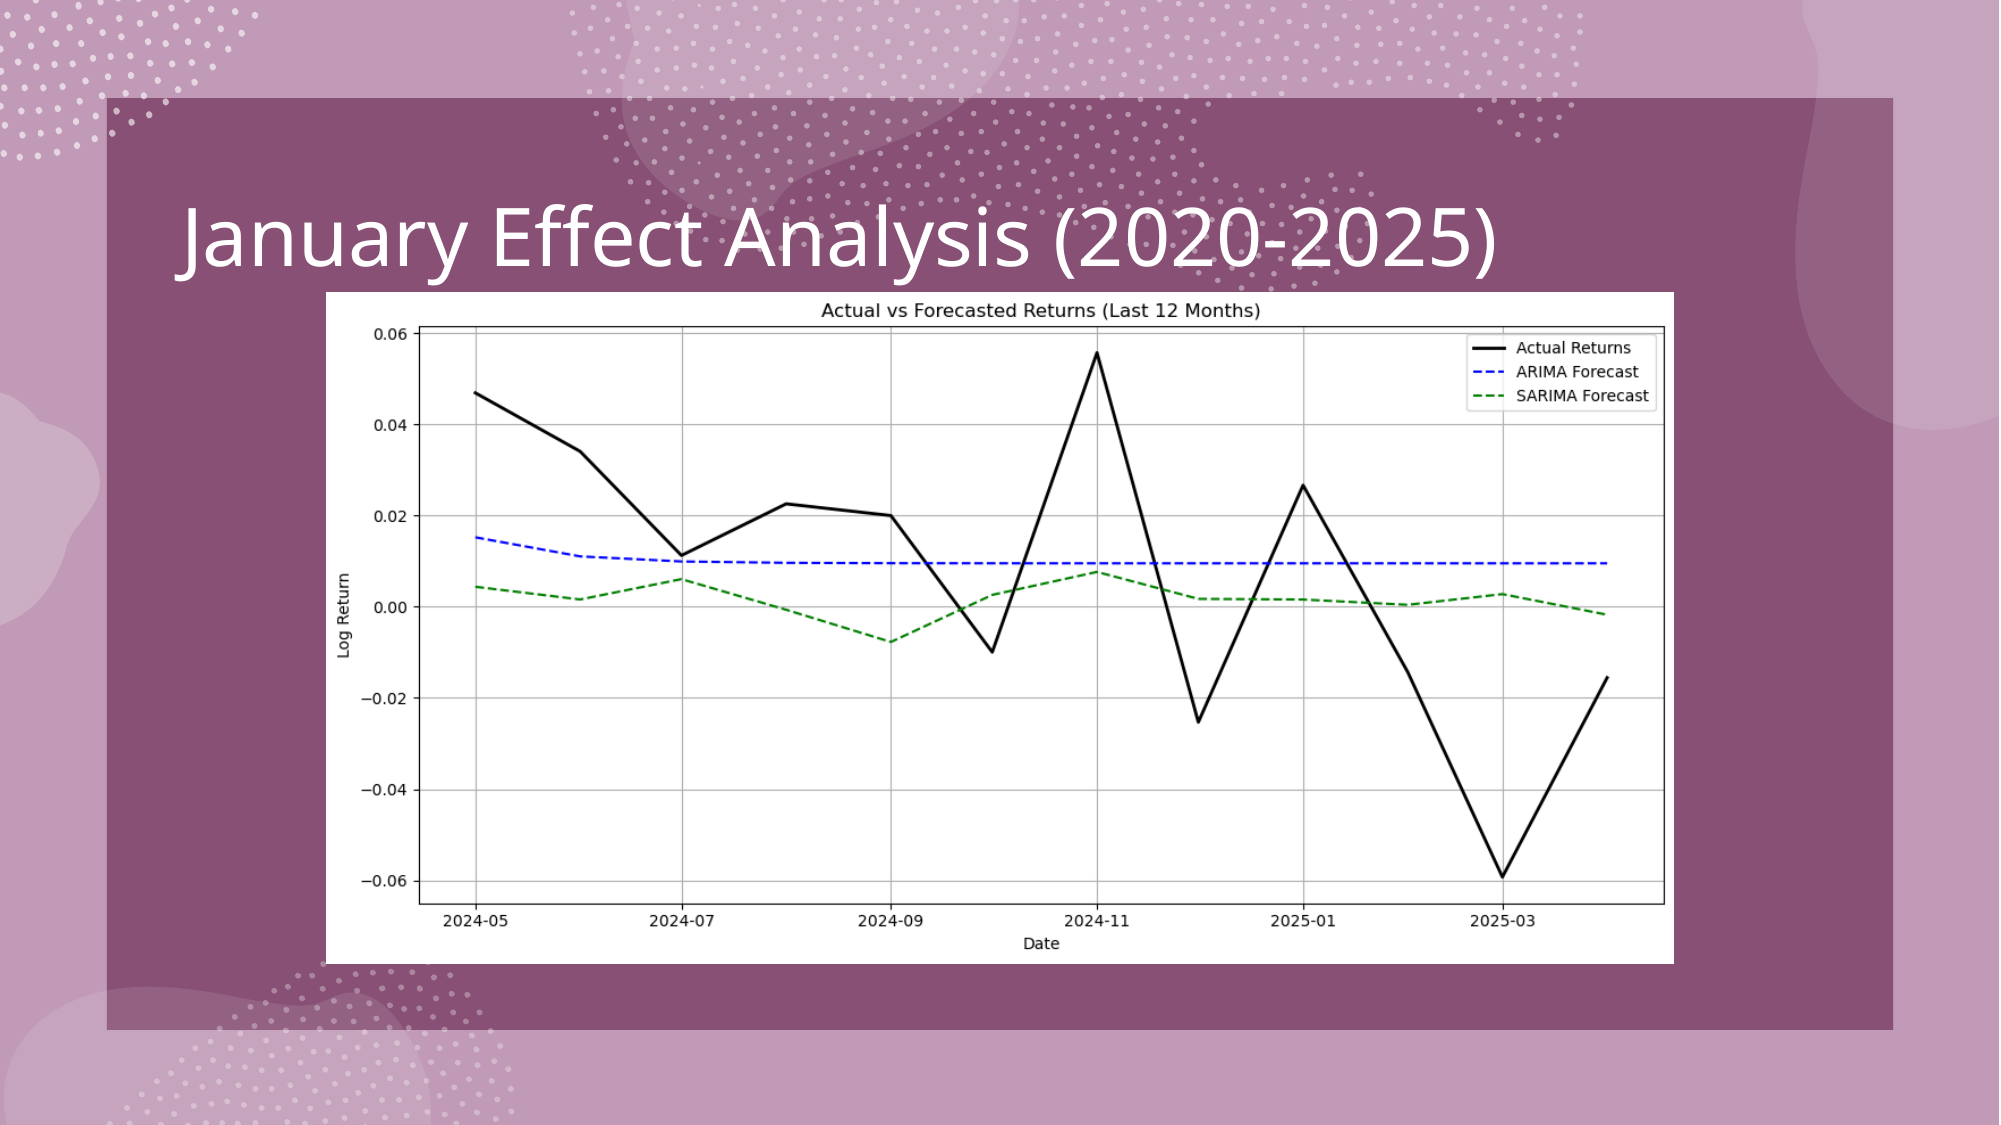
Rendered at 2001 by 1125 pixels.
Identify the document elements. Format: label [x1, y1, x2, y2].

text_box [0, 0, 2000, 1125]
picture [325, 291, 1675, 965]
